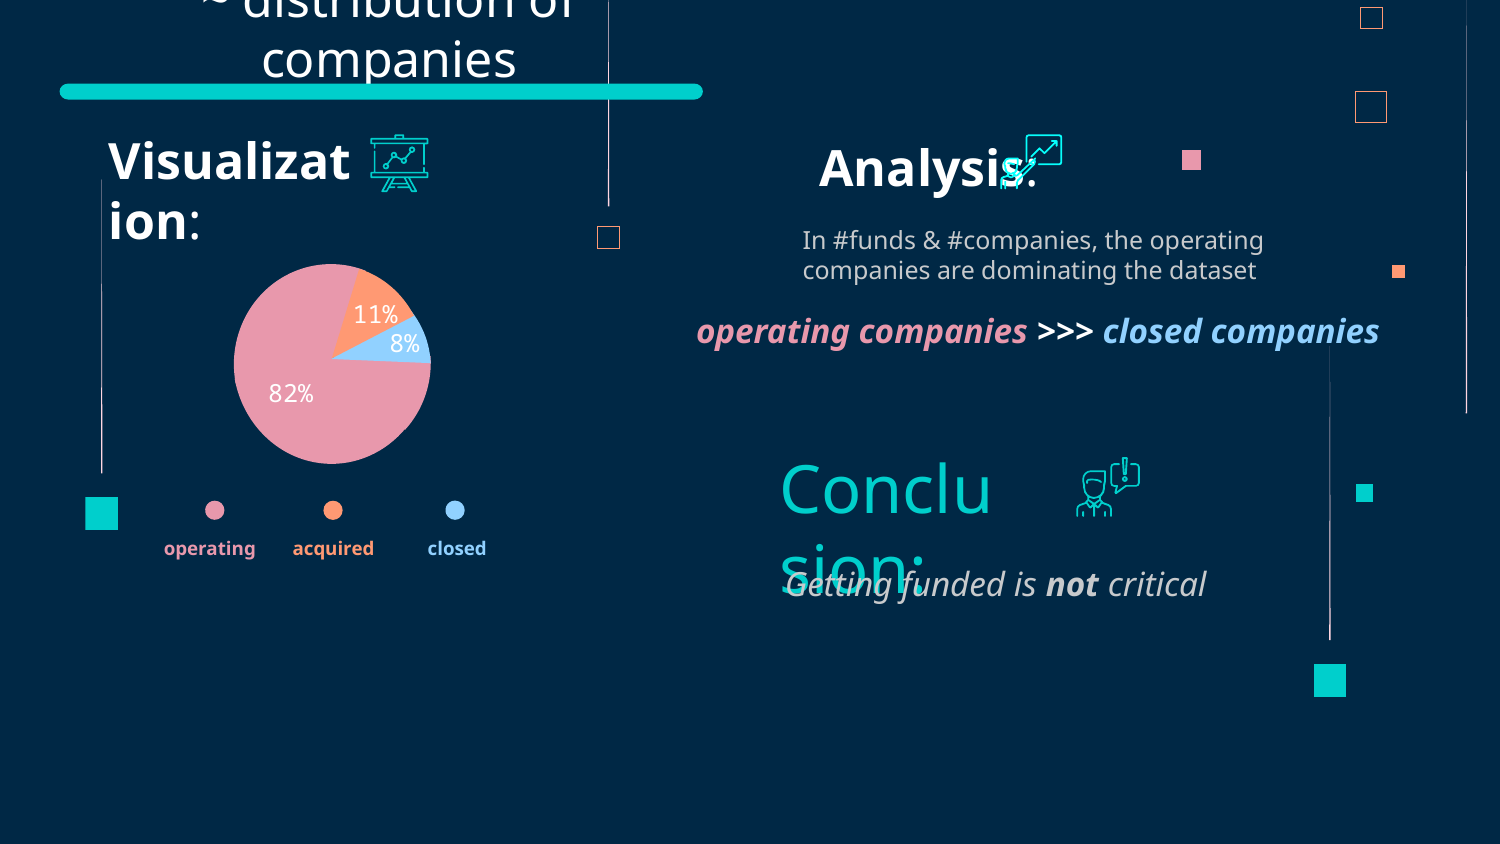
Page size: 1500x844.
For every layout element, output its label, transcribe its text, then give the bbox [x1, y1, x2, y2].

text_box Getting funded is not critical [751, 548, 1402, 620]
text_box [1076, 456, 1141, 518]
text_box In #funds & #companies, the operating companies are dominating the dataset [768, 210, 1338, 282]
text_box operating [149, 529, 271, 567]
text_box Analysis: [804, 129, 1077, 204]
title ~ distribution of companies [59, 26, 719, 103]
text_box Conclusion: [764, 439, 1036, 548]
text_box [59, 83, 703, 100]
text_box Visualization: [94, 122, 379, 257]
text_box acquired [277, 529, 389, 567]
text_box closed [412, 529, 502, 567]
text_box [201, 263, 466, 521]
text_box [370, 134, 429, 193]
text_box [1000, 134, 1063, 190]
text_box operating companies >>> closed companies [662, 302, 1463, 358]
